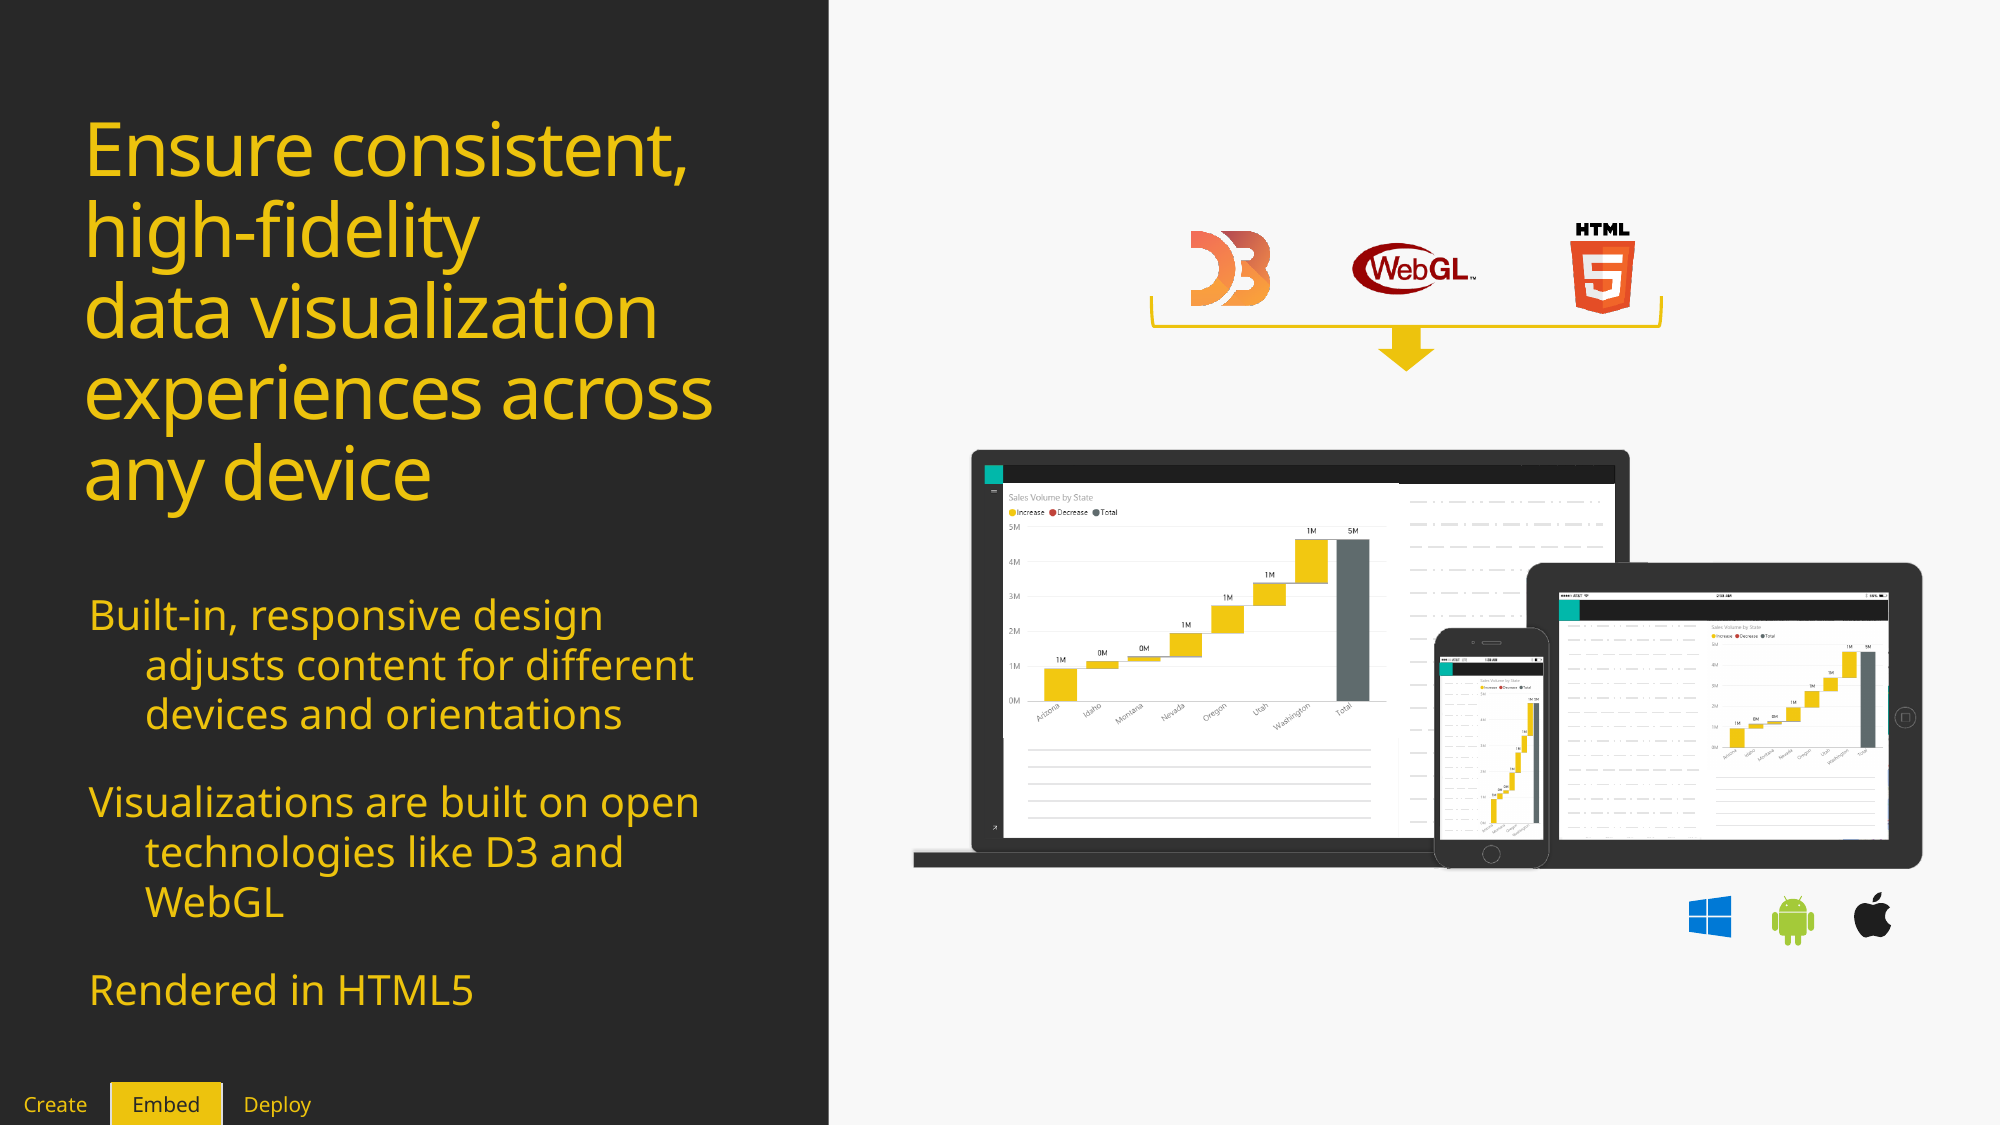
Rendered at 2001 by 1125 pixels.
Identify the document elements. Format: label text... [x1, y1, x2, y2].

text_box [1150, 296, 1663, 328]
list Built-in, responsive design adjusts content for different devices and orientations Visualizations are built on open technologies like D3 and WebGL Rendered in HTML5 [58, 407, 768, 1029]
picture [1191, 231, 1270, 306]
text_box [1377, 325, 1436, 373]
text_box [1688, 895, 1892, 946]
picture [1345, 239, 1482, 297]
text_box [0, 1082, 334, 1125]
title Ensure consistent, high-fidelity data visualization experiences across any device [59, 97, 822, 522]
picture [1557, 223, 1649, 314]
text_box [903, 434, 1924, 895]
